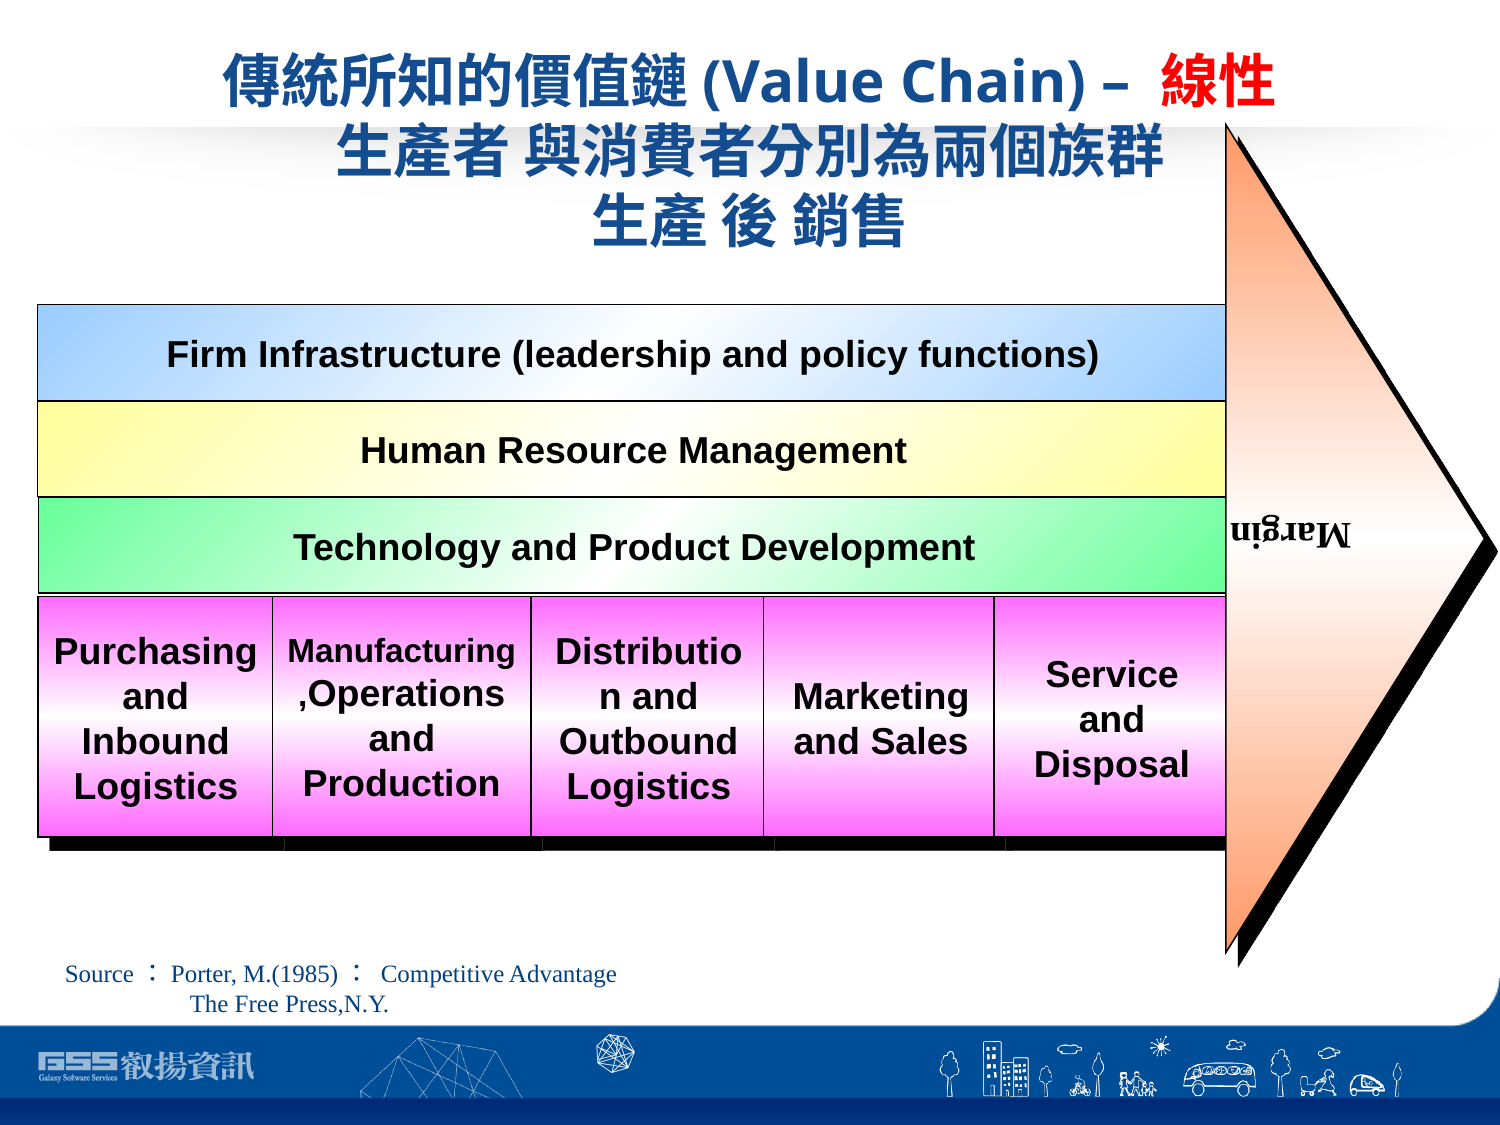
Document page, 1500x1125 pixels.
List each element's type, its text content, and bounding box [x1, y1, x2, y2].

picture [0, 978, 1500, 1125]
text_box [37, 124, 1485, 953]
title 傳統所知的價值鏈(Value Chain) – 線性 生產者 與消費者分別為兩個族群 生產 後 銷售 [0, 19, 1500, 279]
text_box Source：Porter, M.(1985)： Competitive Advantage The Free Press,N.Y. [49, 961, 1088, 1025]
